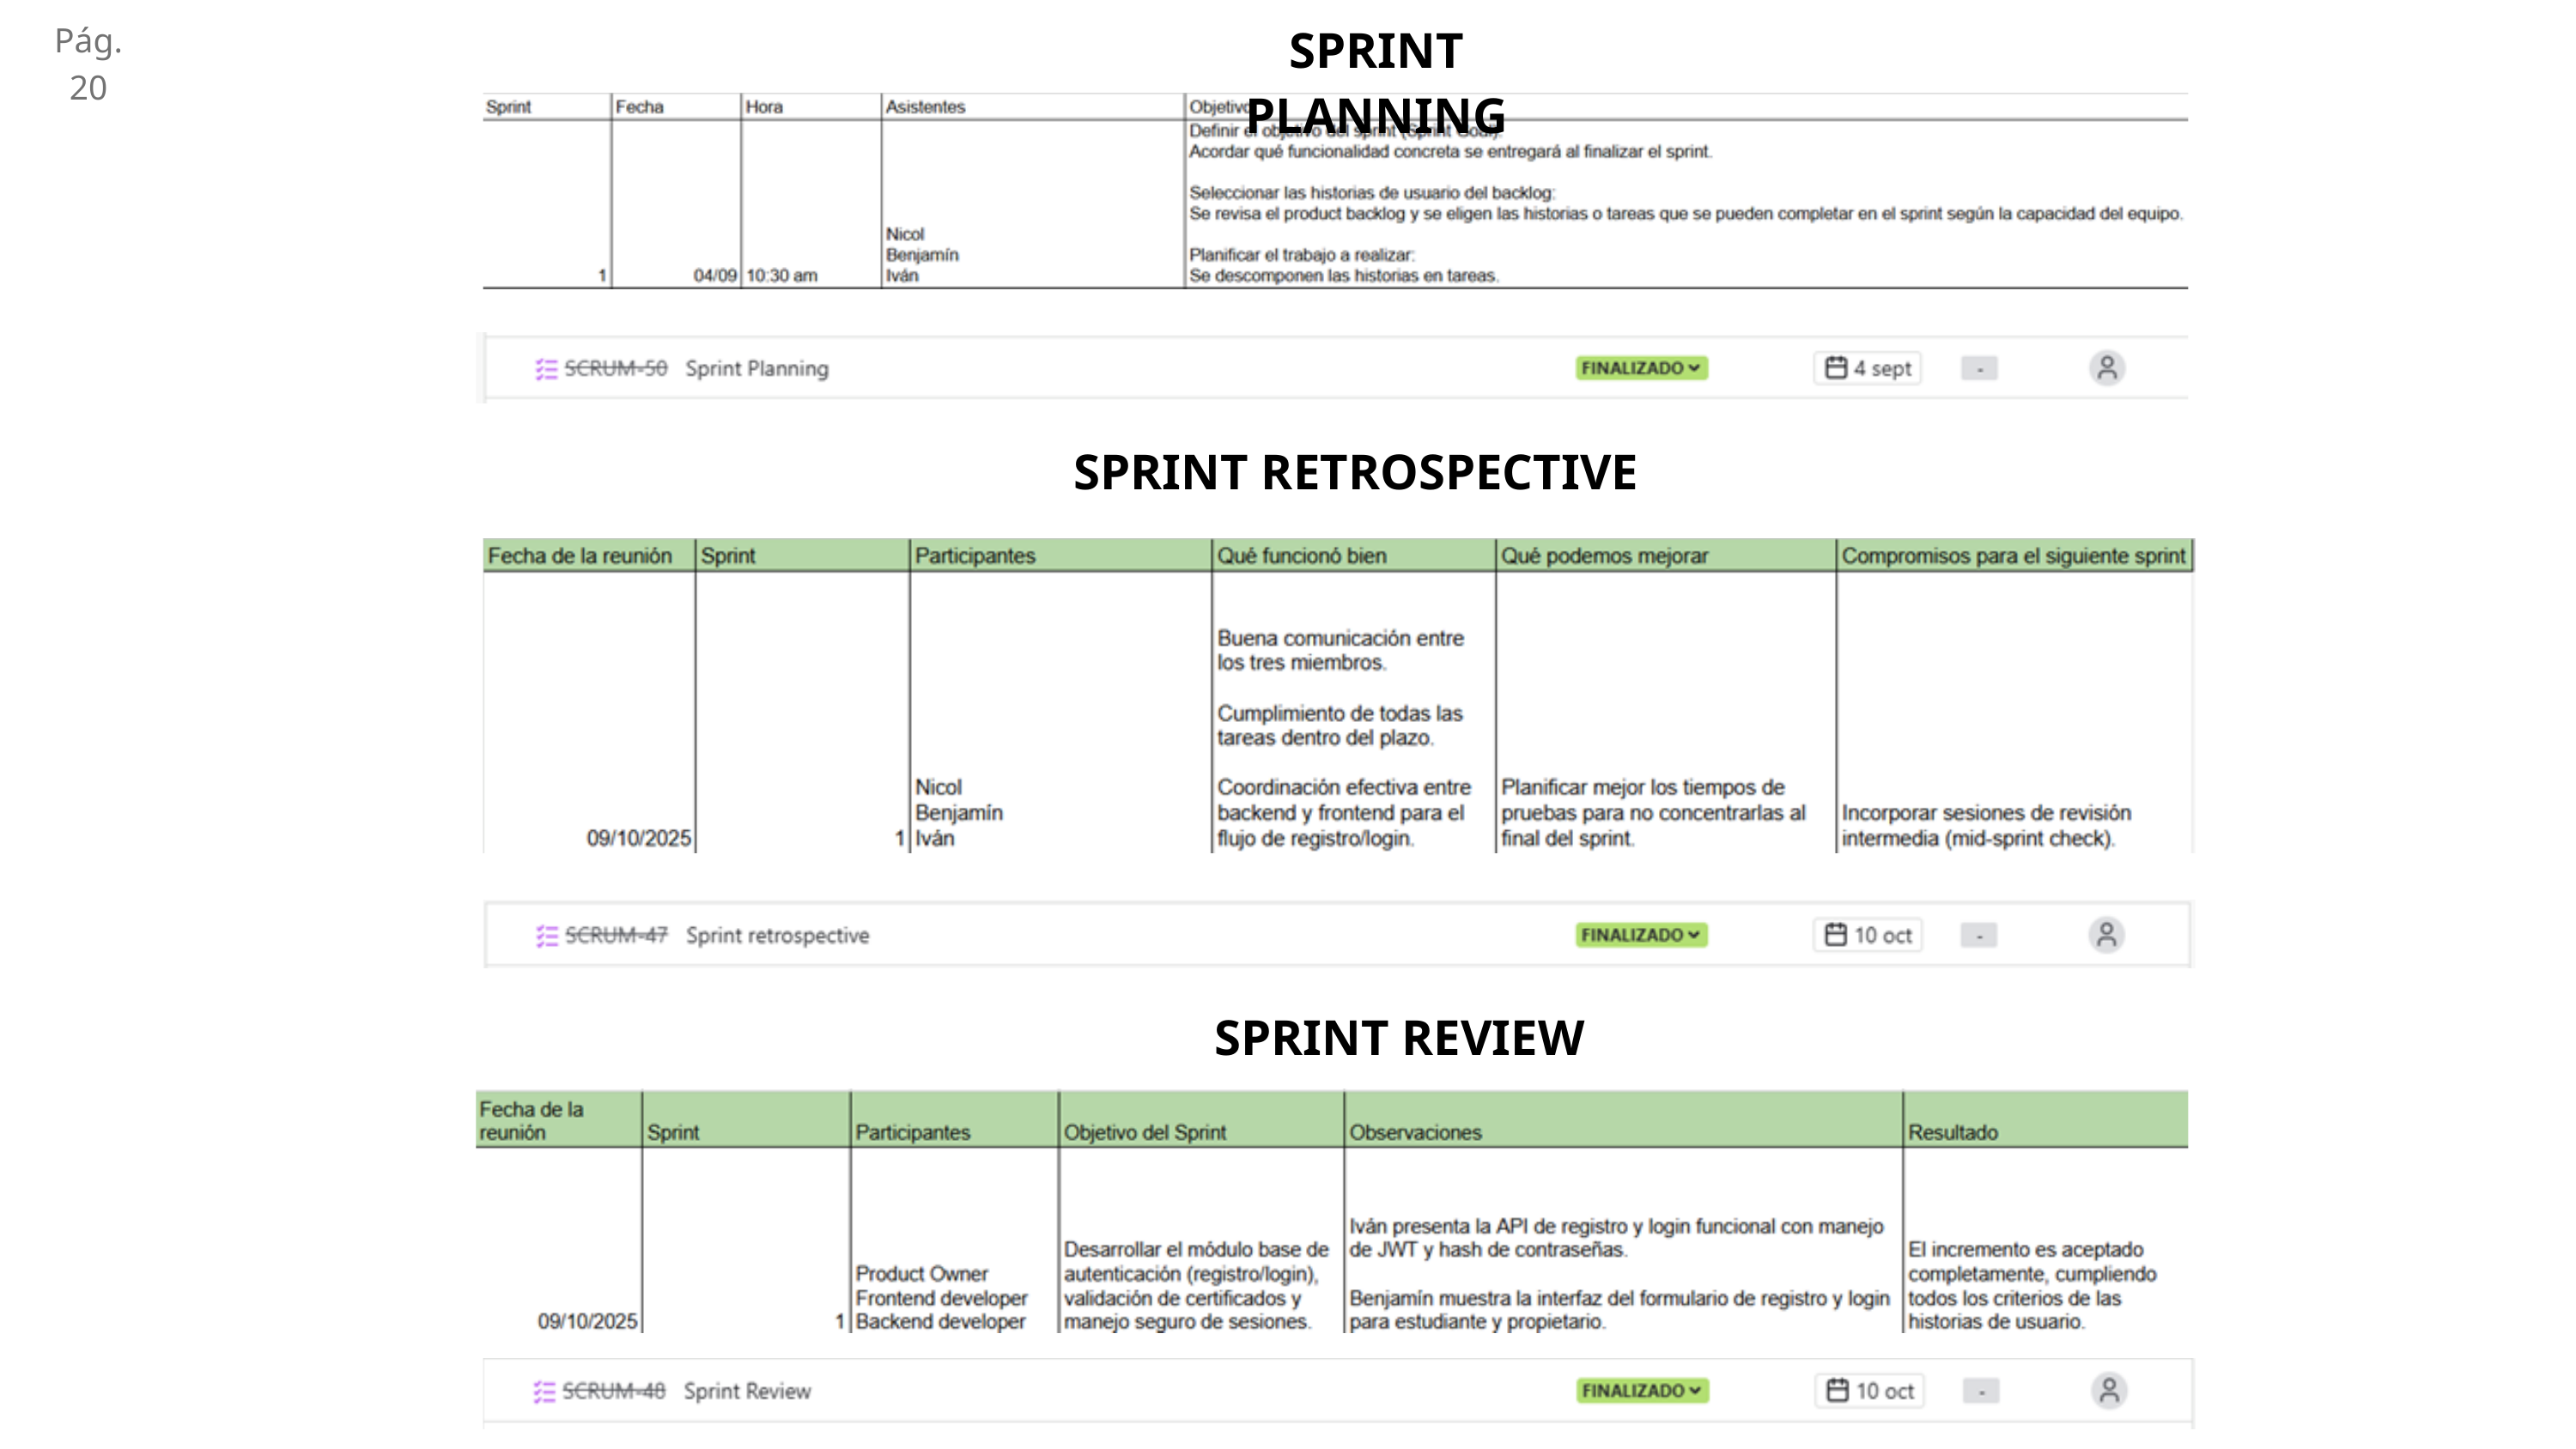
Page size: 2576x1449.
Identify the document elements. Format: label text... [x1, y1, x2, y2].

text_box Pág. 20 [32, 13, 145, 107]
text_box [476, 1088, 2189, 1333]
text_box [483, 900, 2196, 969]
text_box [483, 93, 2189, 289]
text_box [483, 538, 2196, 853]
text_box SPRINT RETROSPECTIVE [1066, 433, 1645, 500]
text_box [483, 1358, 2196, 1429]
text_box SPRINT REVIEW [1213, 999, 1586, 1065]
text_box [476, 332, 2189, 403]
text_box SPRINT PLANNING [1153, 13, 1600, 143]
